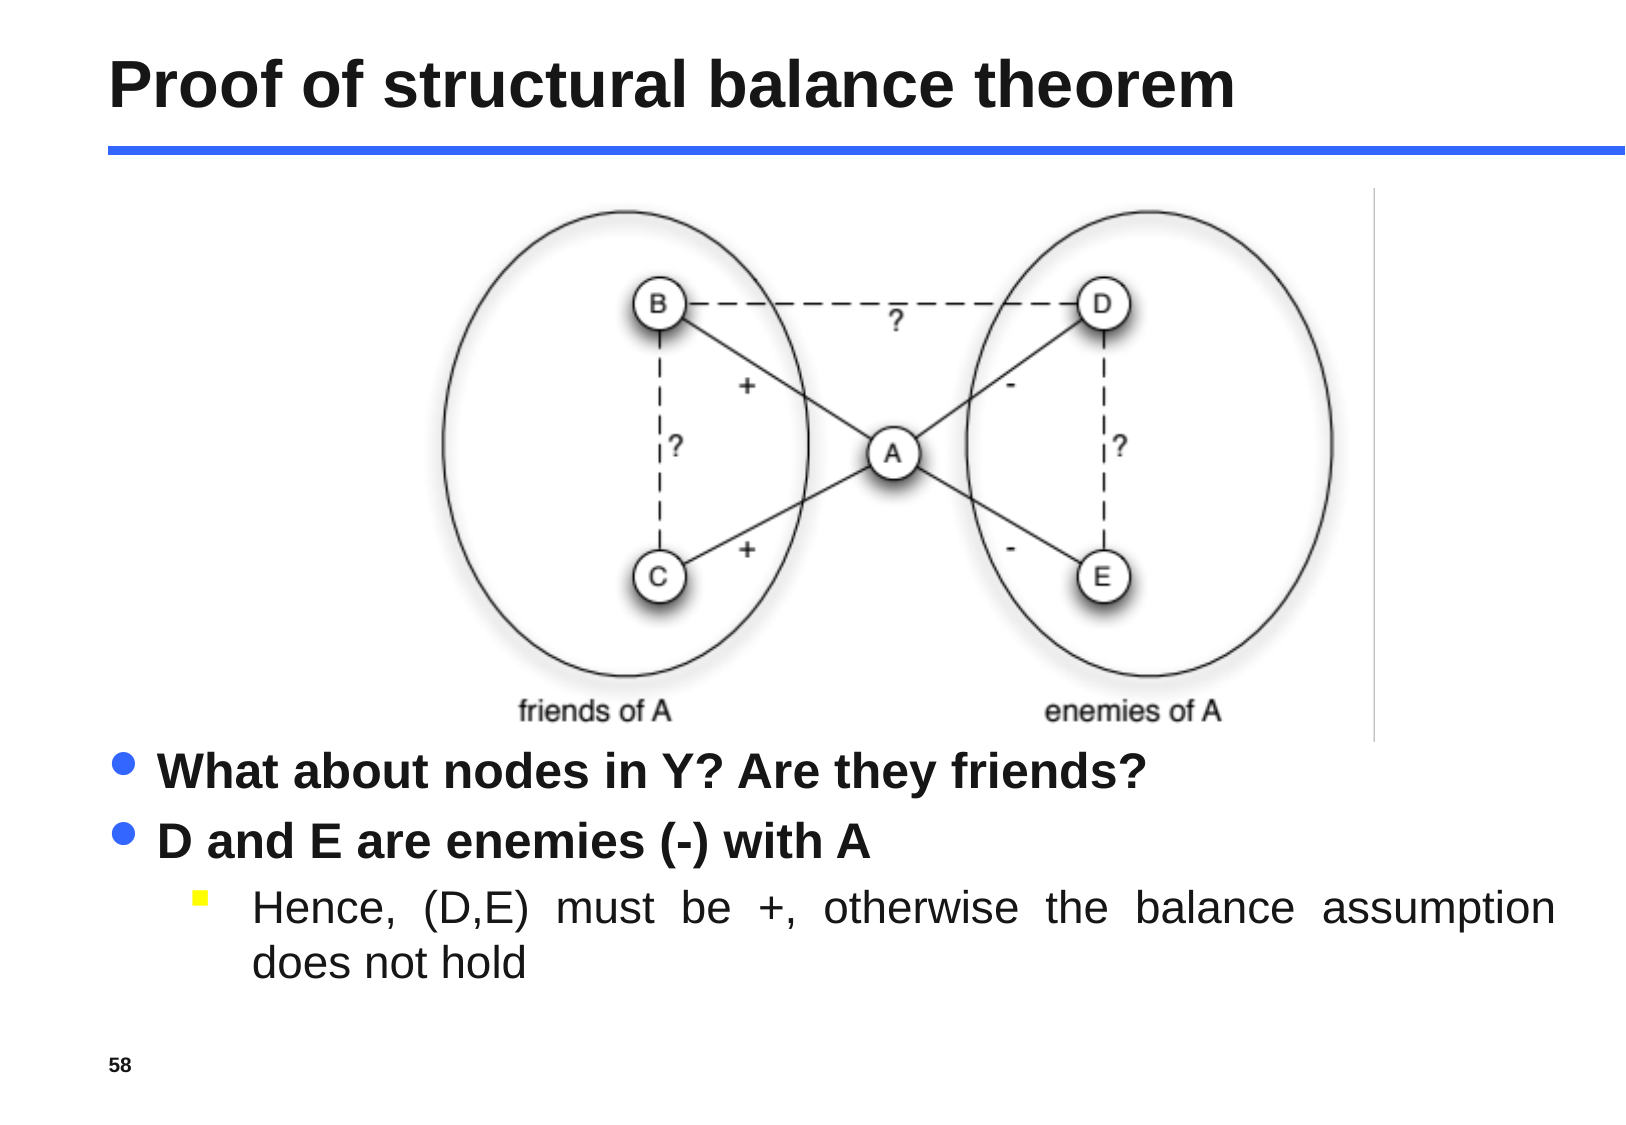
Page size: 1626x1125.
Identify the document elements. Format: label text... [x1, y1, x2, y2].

slide_number 58 [108, 1051, 188, 1077]
picture [398, 188, 1420, 742]
list What about nodes in Y? Are they friends? D and E are enemies (-) with A Hence, (D,E) must be +, otherwise the balance assumption does not hold [108, 738, 1558, 996]
title Proof of structural balance theorem [108, 30, 1558, 131]
